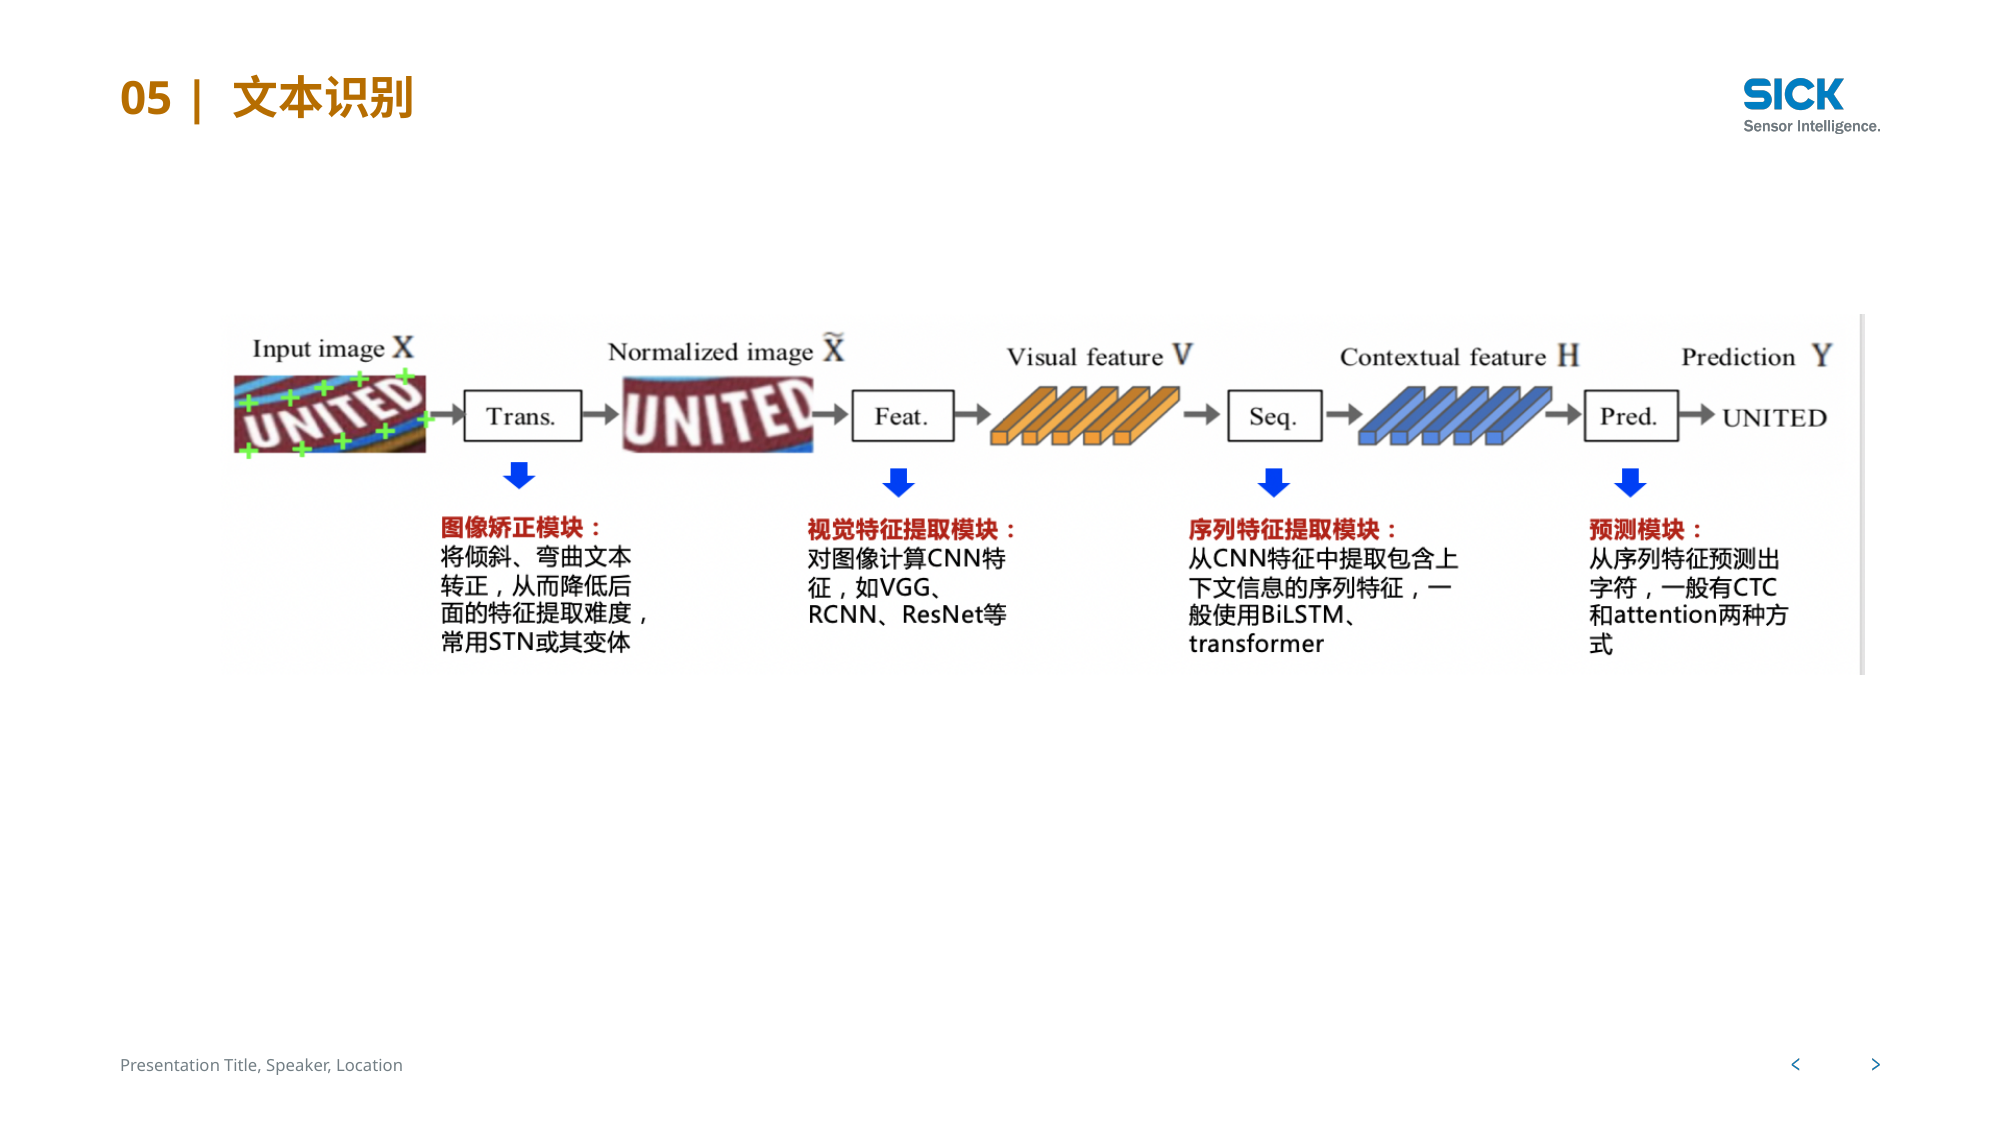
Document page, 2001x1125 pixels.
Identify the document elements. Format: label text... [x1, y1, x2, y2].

picture [220, 314, 1865, 675]
picture [1744, 78, 1880, 134]
footer Presentation Title, Speaker, Location [120, 1058, 1585, 1125]
title 05 | 文本识别 [120, 77, 1437, 137]
slide_number [1791, 1058, 1880, 1125]
